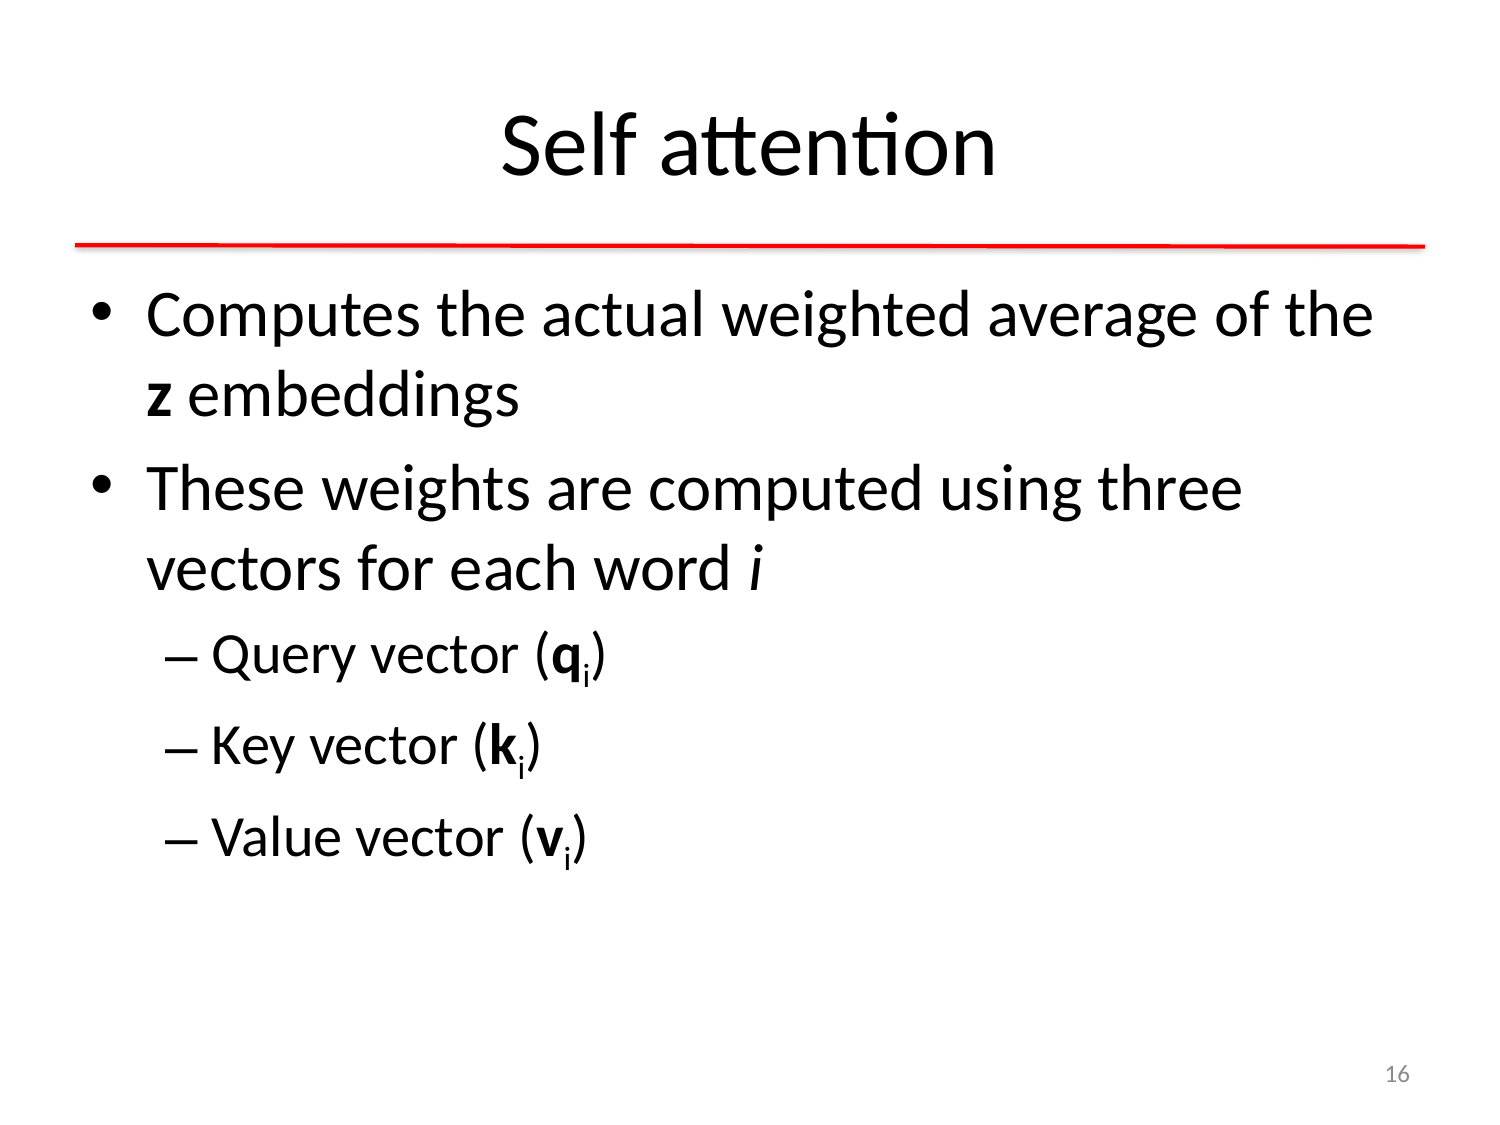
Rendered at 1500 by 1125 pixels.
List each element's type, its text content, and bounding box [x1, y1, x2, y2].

list Computes the actual weighted average of the z embeddings These weights are computed using three vectors for each word i Query vector (qi) Key vector (ki) Value vector (vi) [75, 262, 1425, 1005]
slide_number 16 [1074, 1042, 1425, 1103]
title Self attention [75, 45, 1425, 233]
